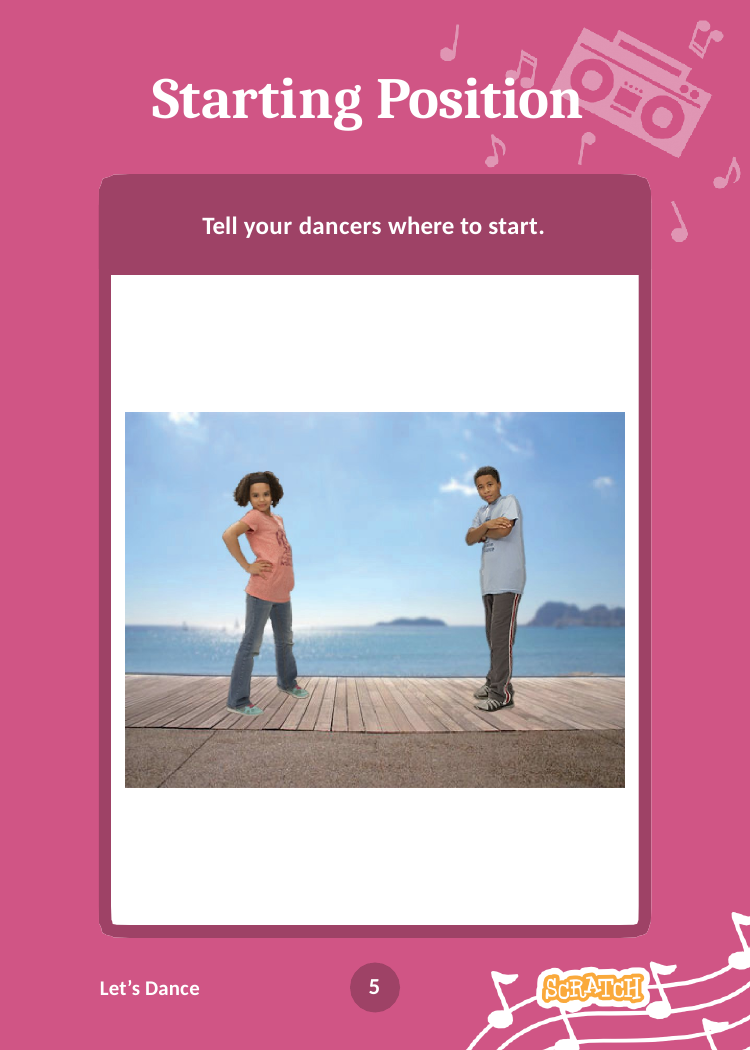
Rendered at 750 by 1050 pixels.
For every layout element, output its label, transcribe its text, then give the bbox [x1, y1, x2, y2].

text_box Let’s Dance [97, 974, 204, 1000]
text_box [125, 412, 625, 788]
text_box [350, 962, 401, 1013]
text_box [105, 181, 645, 269]
text_box 5 [366, 971, 384, 1000]
text_box [98, 174, 750, 1050]
text_box [0, 0, 750, 1050]
text_box Tell your dancers where to start. [200, 209, 550, 240]
title Starting Position [35, 43, 715, 236]
